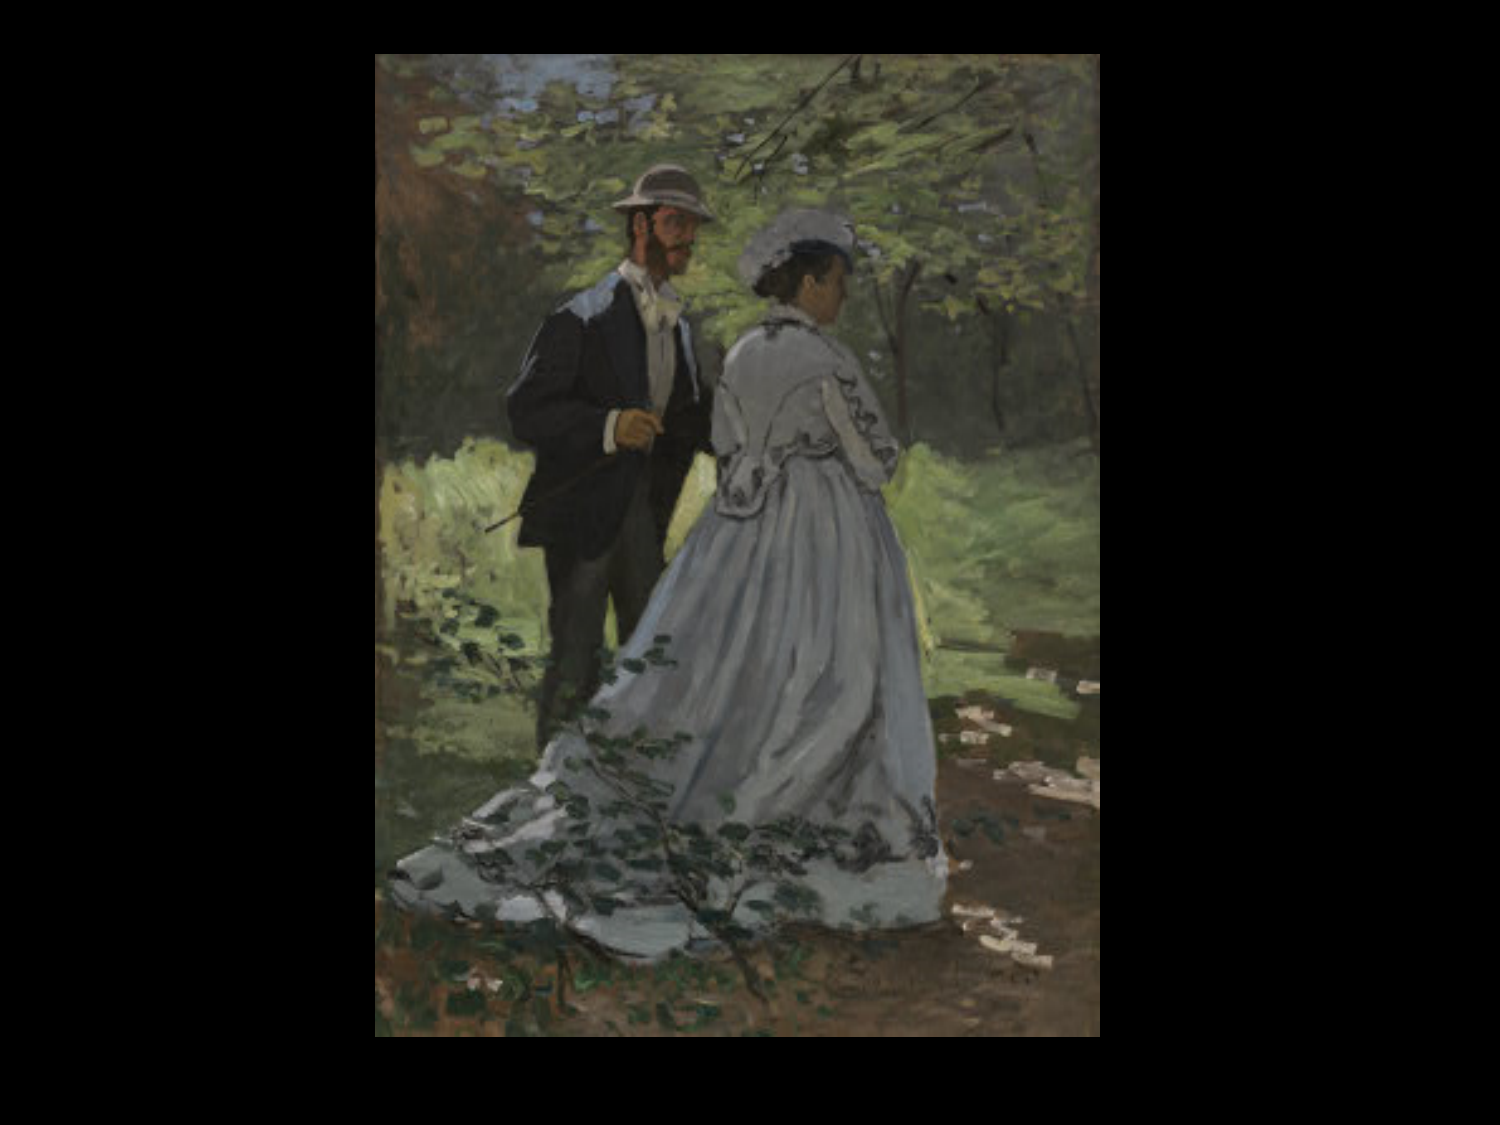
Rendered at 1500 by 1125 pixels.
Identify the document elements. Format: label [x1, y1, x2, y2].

picture [374, 54, 1101, 1037]
